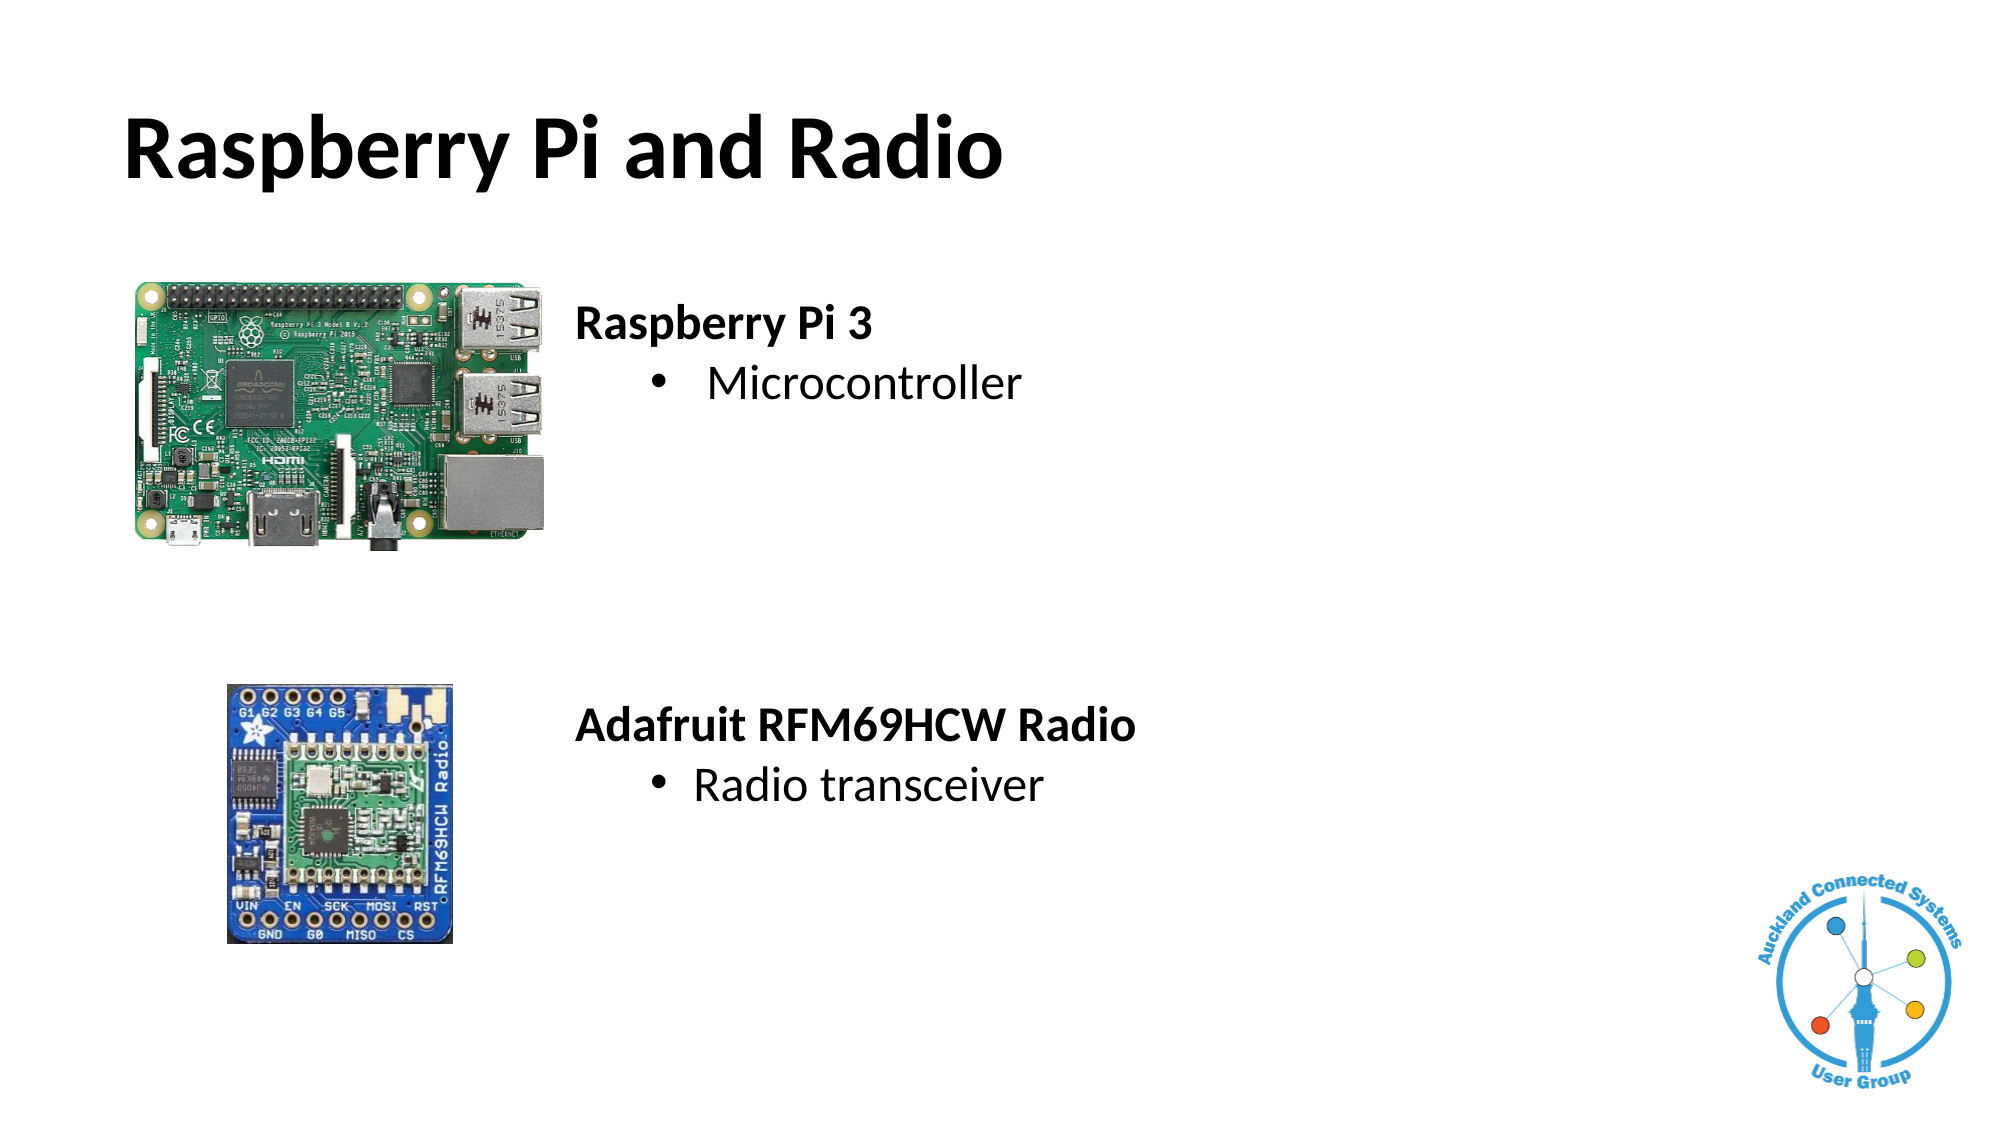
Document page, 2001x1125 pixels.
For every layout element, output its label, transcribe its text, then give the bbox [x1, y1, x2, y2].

text_box Adafruit RFM69HCW Radio Radio transceiver [560, 684, 1720, 865]
text_box Raspberry Pi and Radio [108, 87, 1609, 211]
picture [1754, 866, 1971, 1103]
text_box Raspberry Pi 3 Microcontroller [560, 282, 1561, 418]
picture [227, 684, 453, 945]
picture [135, 282, 544, 551]
